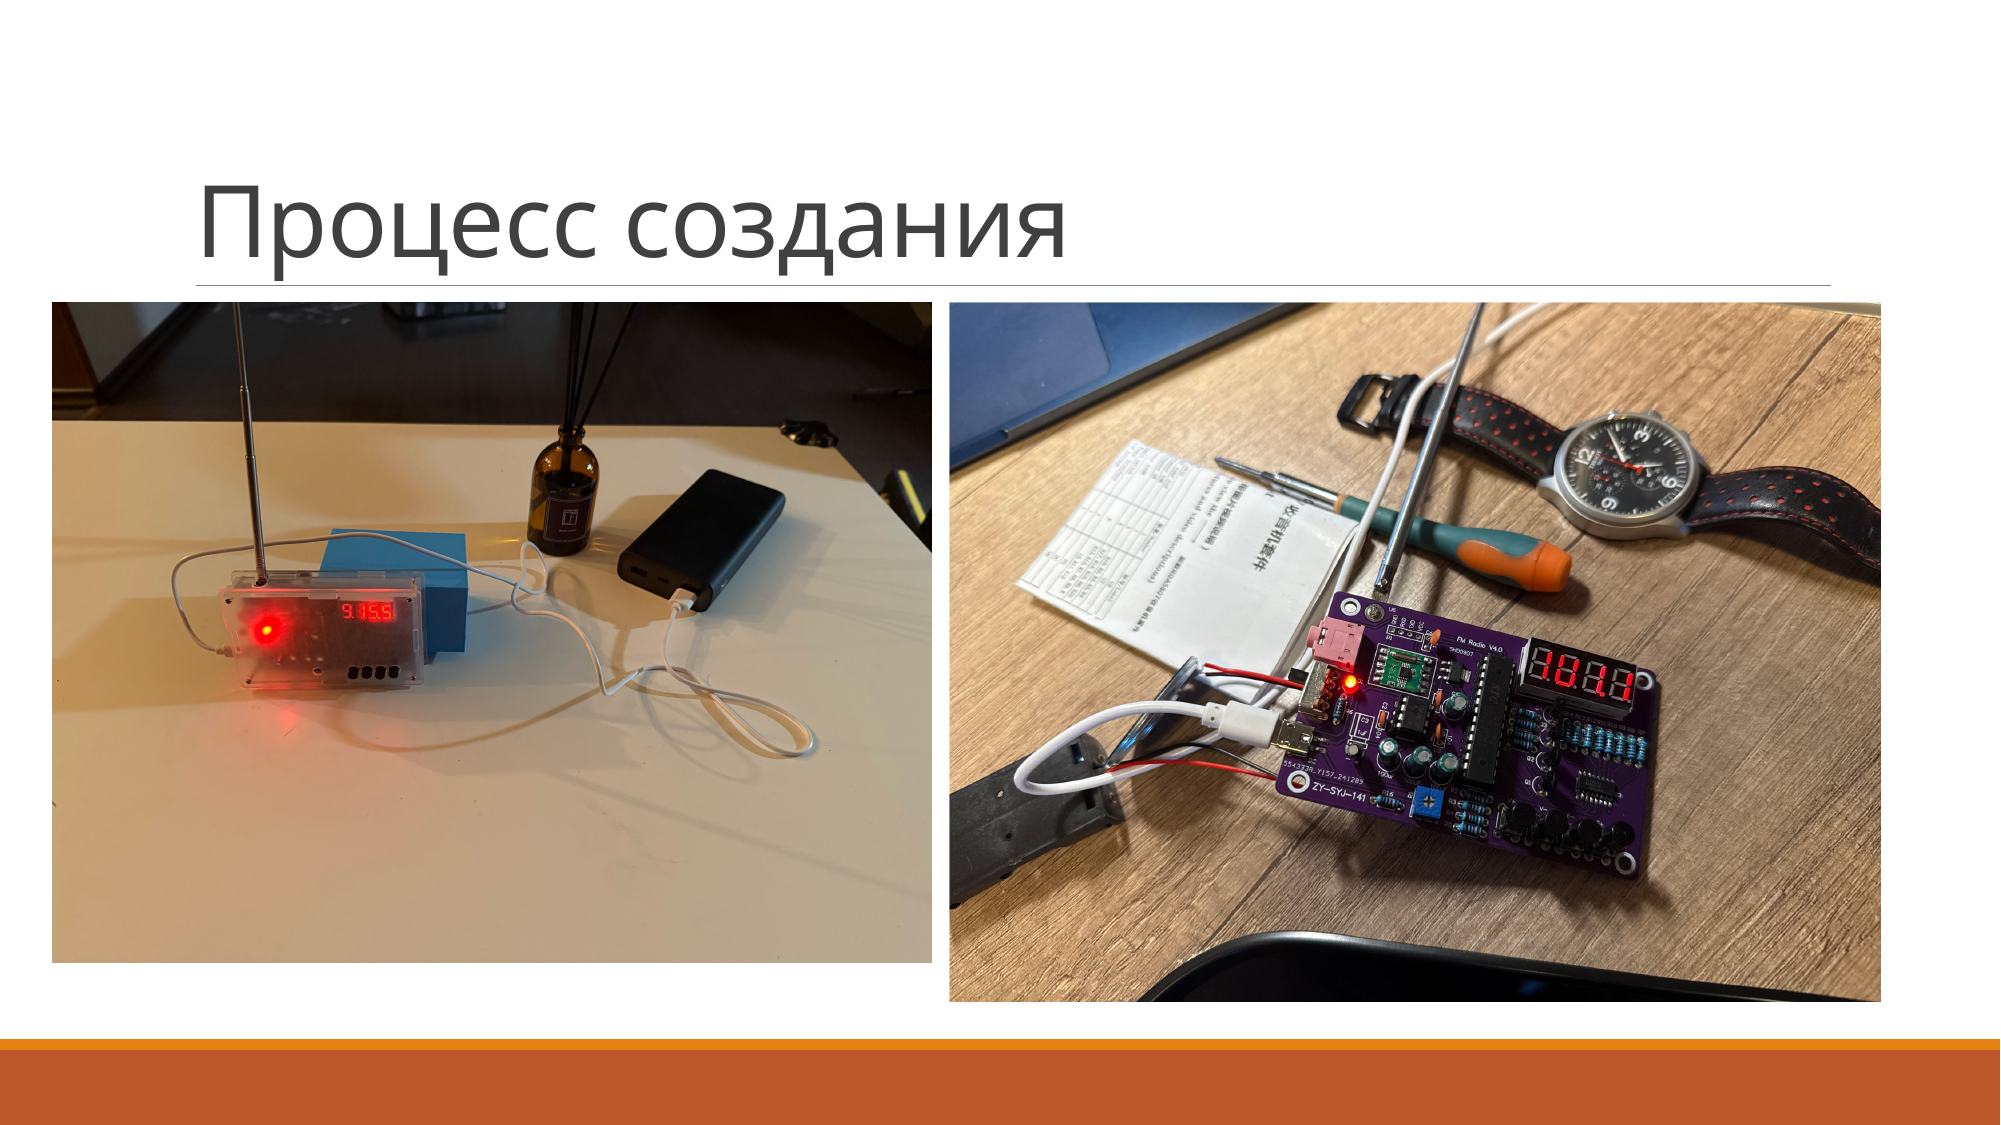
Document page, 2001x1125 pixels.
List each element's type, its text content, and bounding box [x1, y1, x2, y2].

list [51, 302, 933, 964]
title Процесс создания [180, 47, 1830, 285]
picture [951, 185, 1880, 1118]
